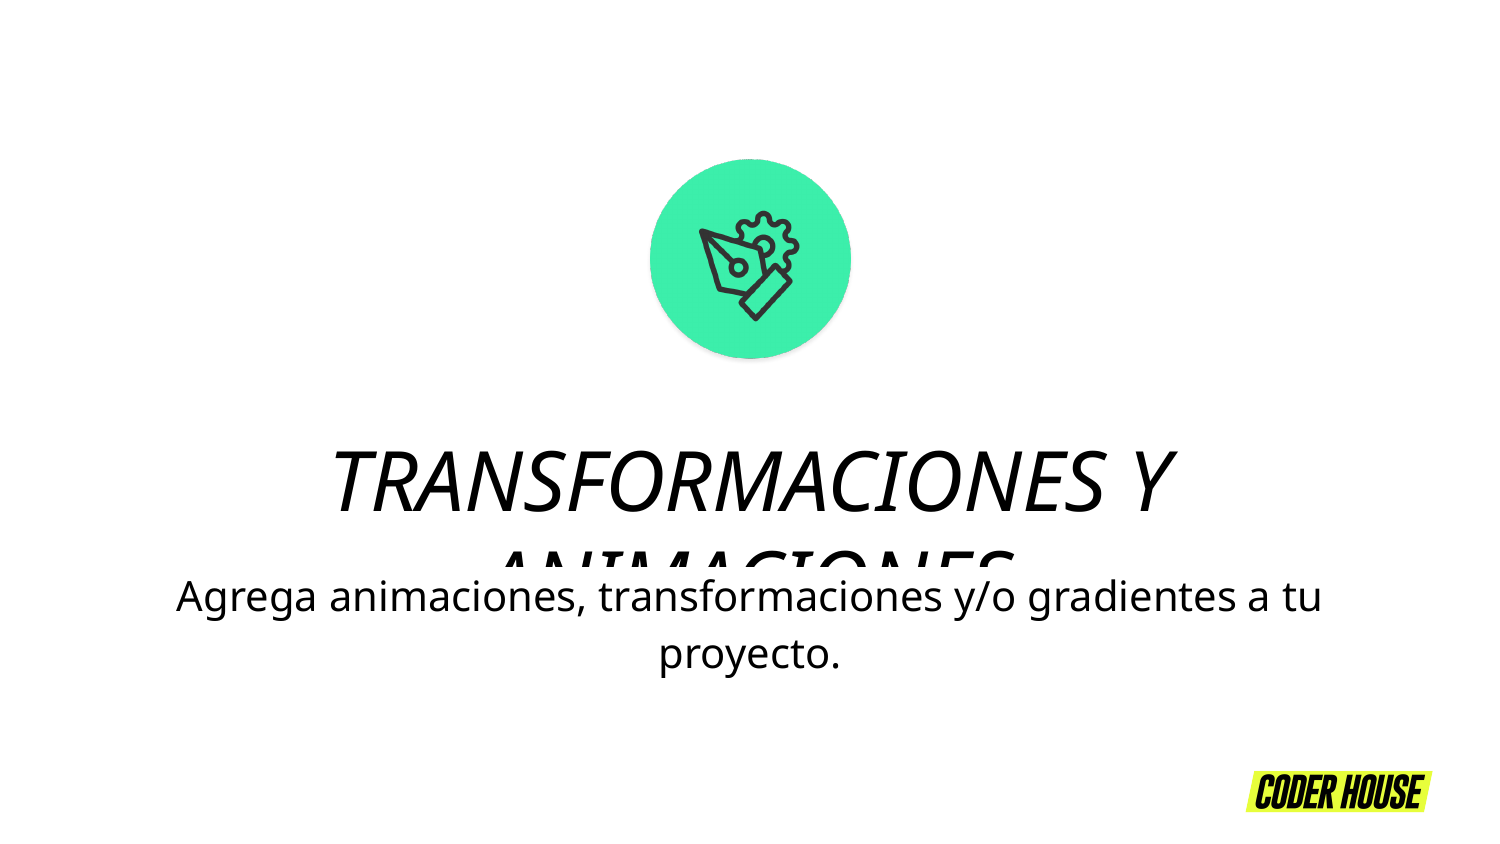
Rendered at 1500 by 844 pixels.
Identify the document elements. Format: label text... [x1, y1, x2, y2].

picture [1241, 764, 1437, 819]
text_box Agrega animaciones, transformaciones y/o gradientes a tu proyecto. [153, 575, 1346, 721]
text_box TRANSFORMACIONES Y ANIMACIONES [135, 413, 1365, 576]
picture [636, 145, 864, 372]
